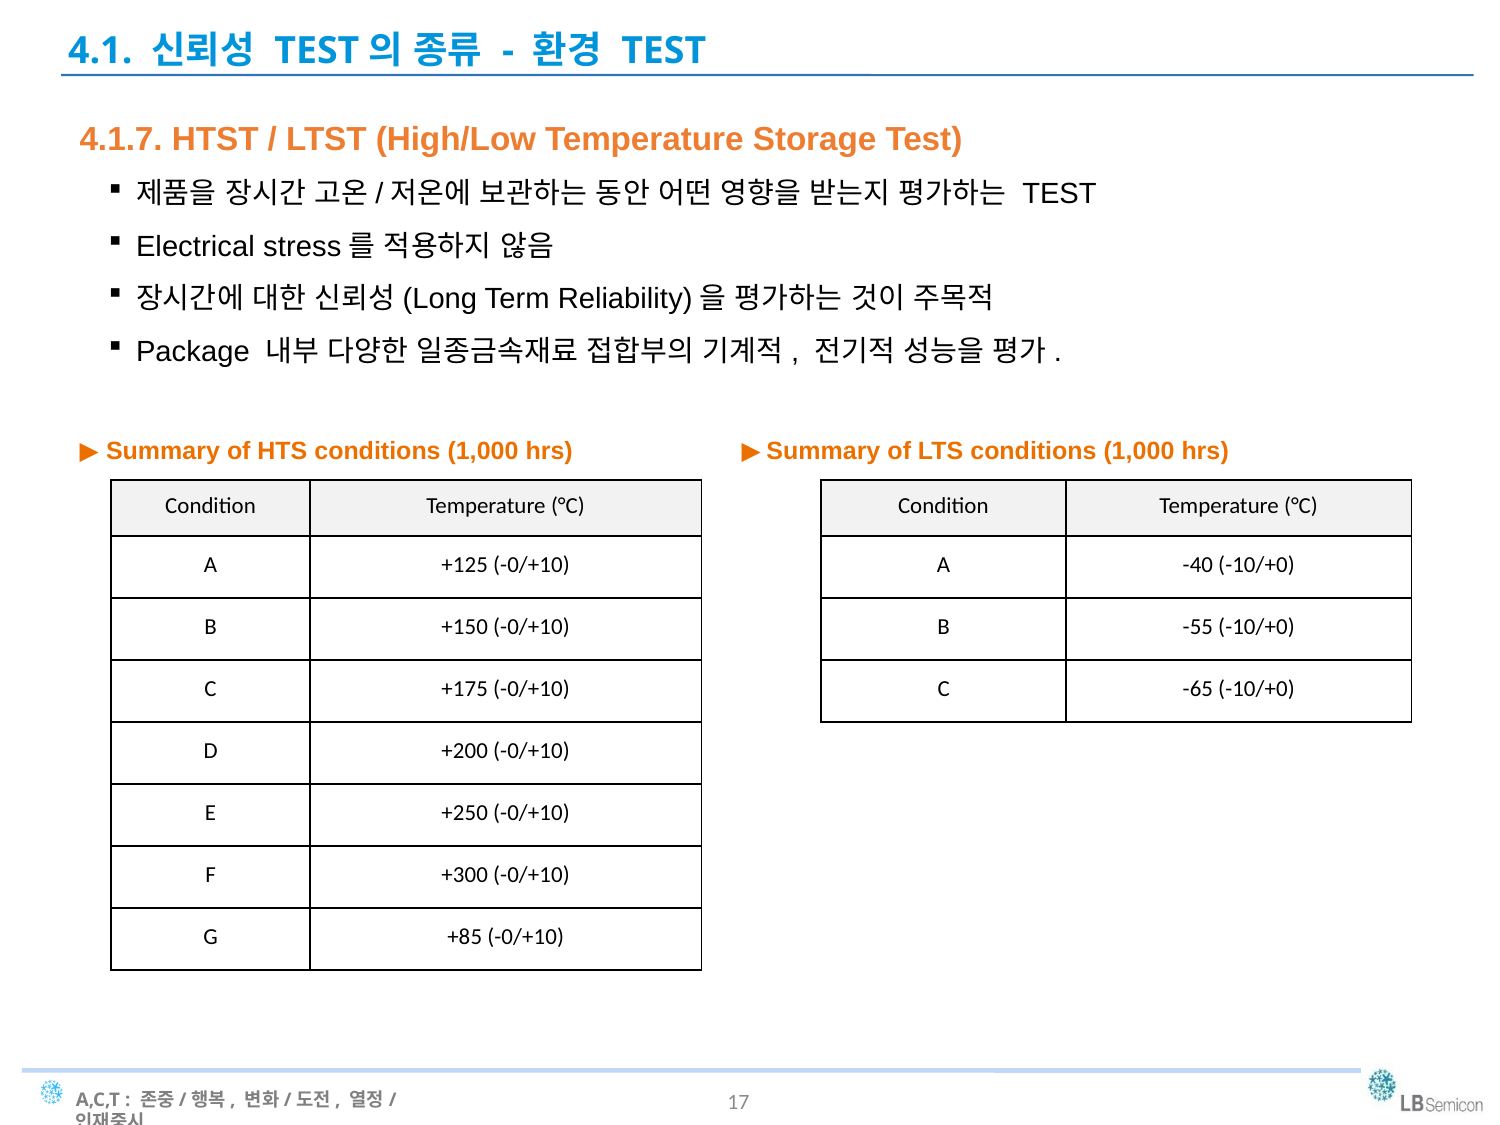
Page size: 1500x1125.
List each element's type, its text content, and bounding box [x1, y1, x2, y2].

table_cell A [822, 537, 1065, 597]
table_cell +150 (-0/+10) [311, 599, 701, 659]
text_box 4.1. 신뢰성 TEST의 종류 - 환경 TEST [53, 19, 798, 79]
table_cell +125 (-0/+10) [311, 537, 701, 597]
table_cell B [112, 599, 309, 659]
table_cell -40 (-10/+0) [1067, 537, 1411, 597]
table_cell -55 (-10/+0) [1067, 599, 1411, 659]
table_cell B [822, 599, 1065, 659]
table_cell G [112, 909, 309, 969]
text_box 4.1.7. HTST / LTST (High/Low Temperature Storage Test) 제품을 장시간 고온/저온에 보관하는 동안 어떤 영향을 받는지 평가하는 TEST Electrical stress를 적용하지 않음 장시간에 대한 신뢰성(Long Term Reliability)을 평가하는 것이 주목적 Package 내부 다양한 일종금속재료 접합부의 기계적, 전기적 성능을 평가. ▶ Summary of HTS conditions (1,000 hrs) ▶ Summary of LTS conditions (1,000 hrs) [64, 89, 1400, 779]
table_cell +300 (-0/+10) [311, 847, 701, 907]
table_cell -65 (-10/+0) [1067, 661, 1411, 721]
table_cell +250 (-0/+10) [311, 785, 701, 845]
table_cell +175 (-0/+10) [311, 661, 701, 721]
table_cell A [112, 537, 309, 597]
table_cell D [112, 723, 309, 783]
table_cell C [112, 661, 309, 721]
table_header Condition [822, 481, 1065, 535]
table_cell +85 (-0/+10) [311, 909, 701, 969]
table_cell E [112, 785, 309, 845]
slide_number 17 [705, 1070, 765, 1125]
table_cell C [822, 661, 1065, 721]
picture [1361, 1063, 1489, 1120]
table_header Temperature (°C) [1067, 481, 1411, 535]
table_cell F [112, 847, 309, 907]
table_header Temperature (°C) [311, 481, 701, 535]
table_header Condition [112, 481, 309, 535]
table_cell +200 (-0/+10) [311, 723, 701, 783]
